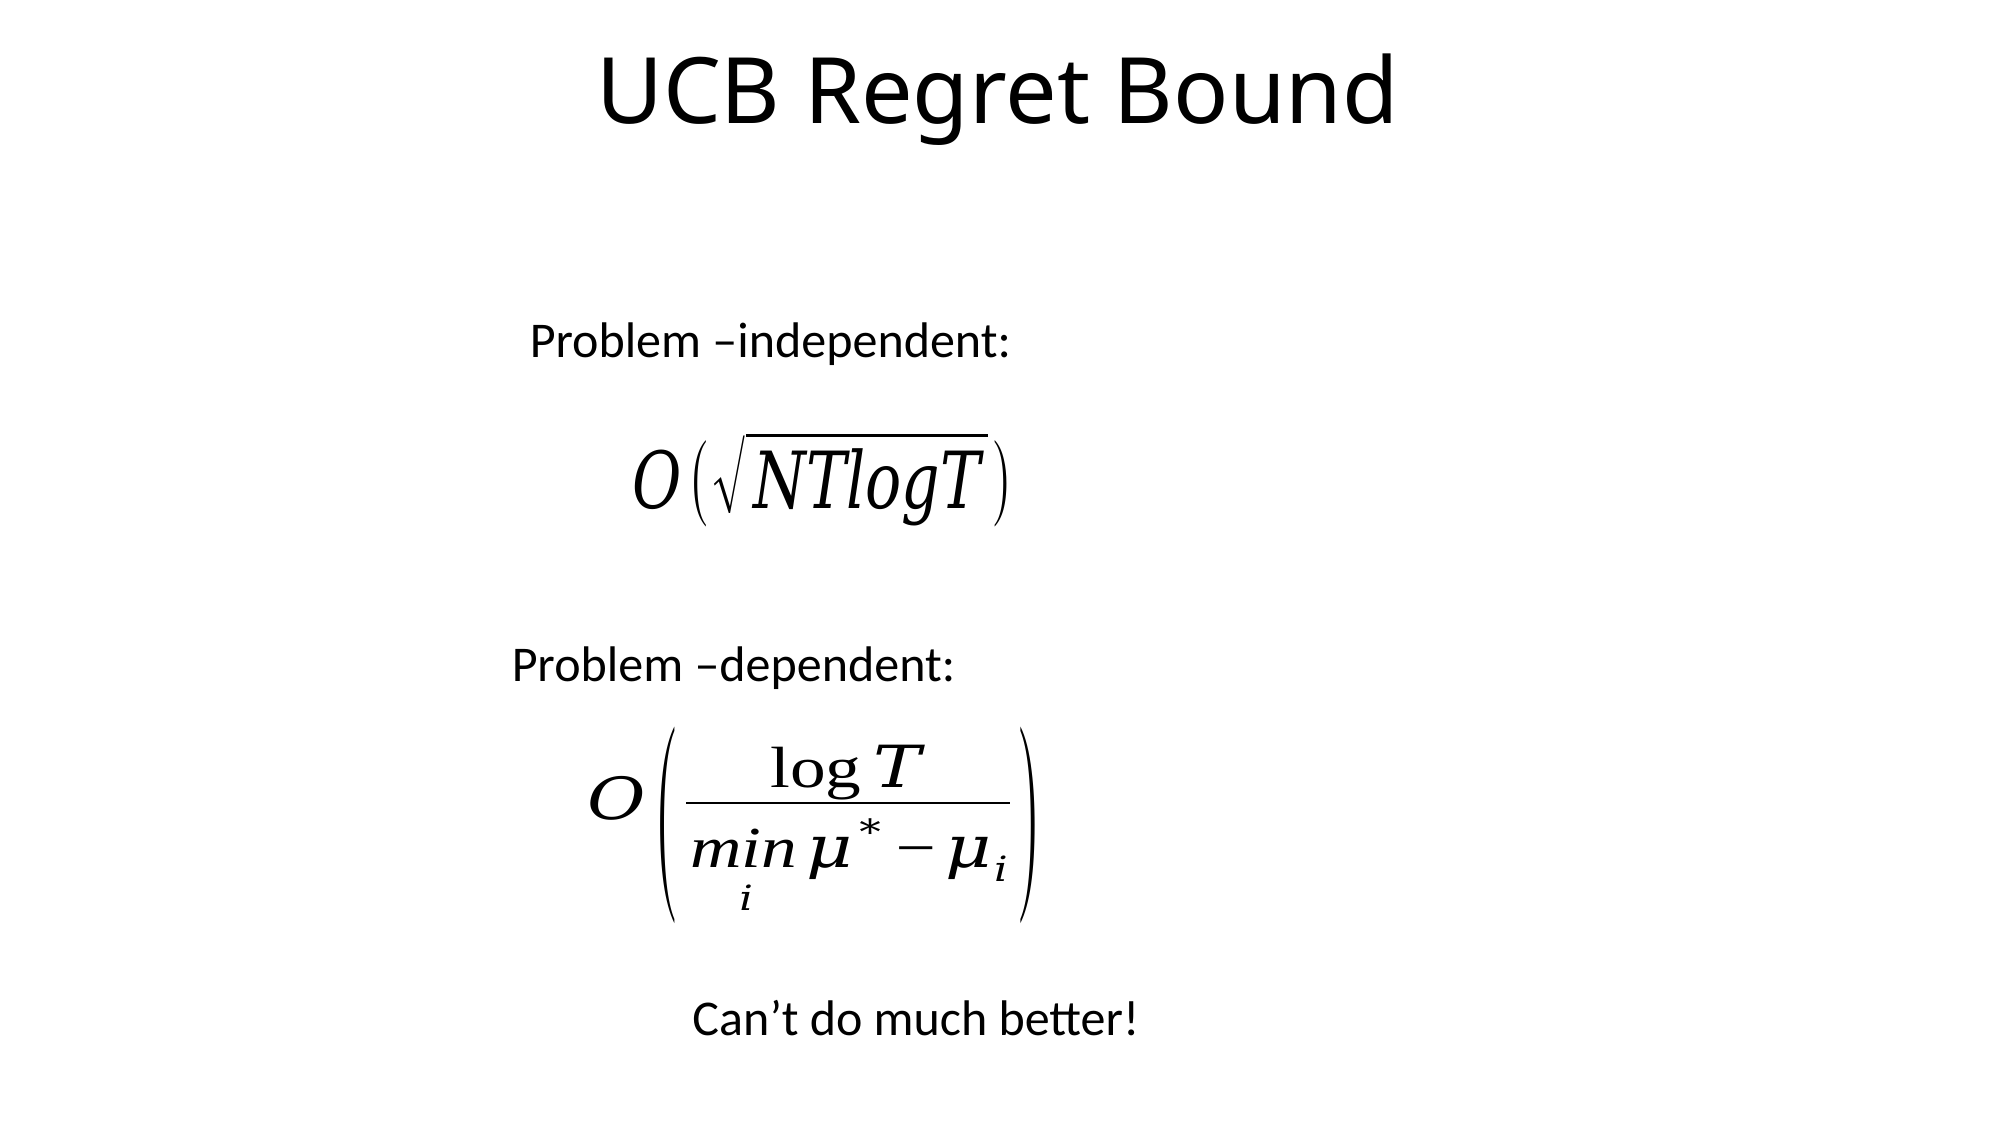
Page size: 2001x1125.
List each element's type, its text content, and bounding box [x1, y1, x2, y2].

text_box Problem –independent: [514, 299, 1027, 375]
text_box Can’t do much better! [677, 978, 1155, 1053]
text_box Problem –dependent: [497, 624, 971, 700]
title UCB Regret Bound [304, 0, 1692, 188]
